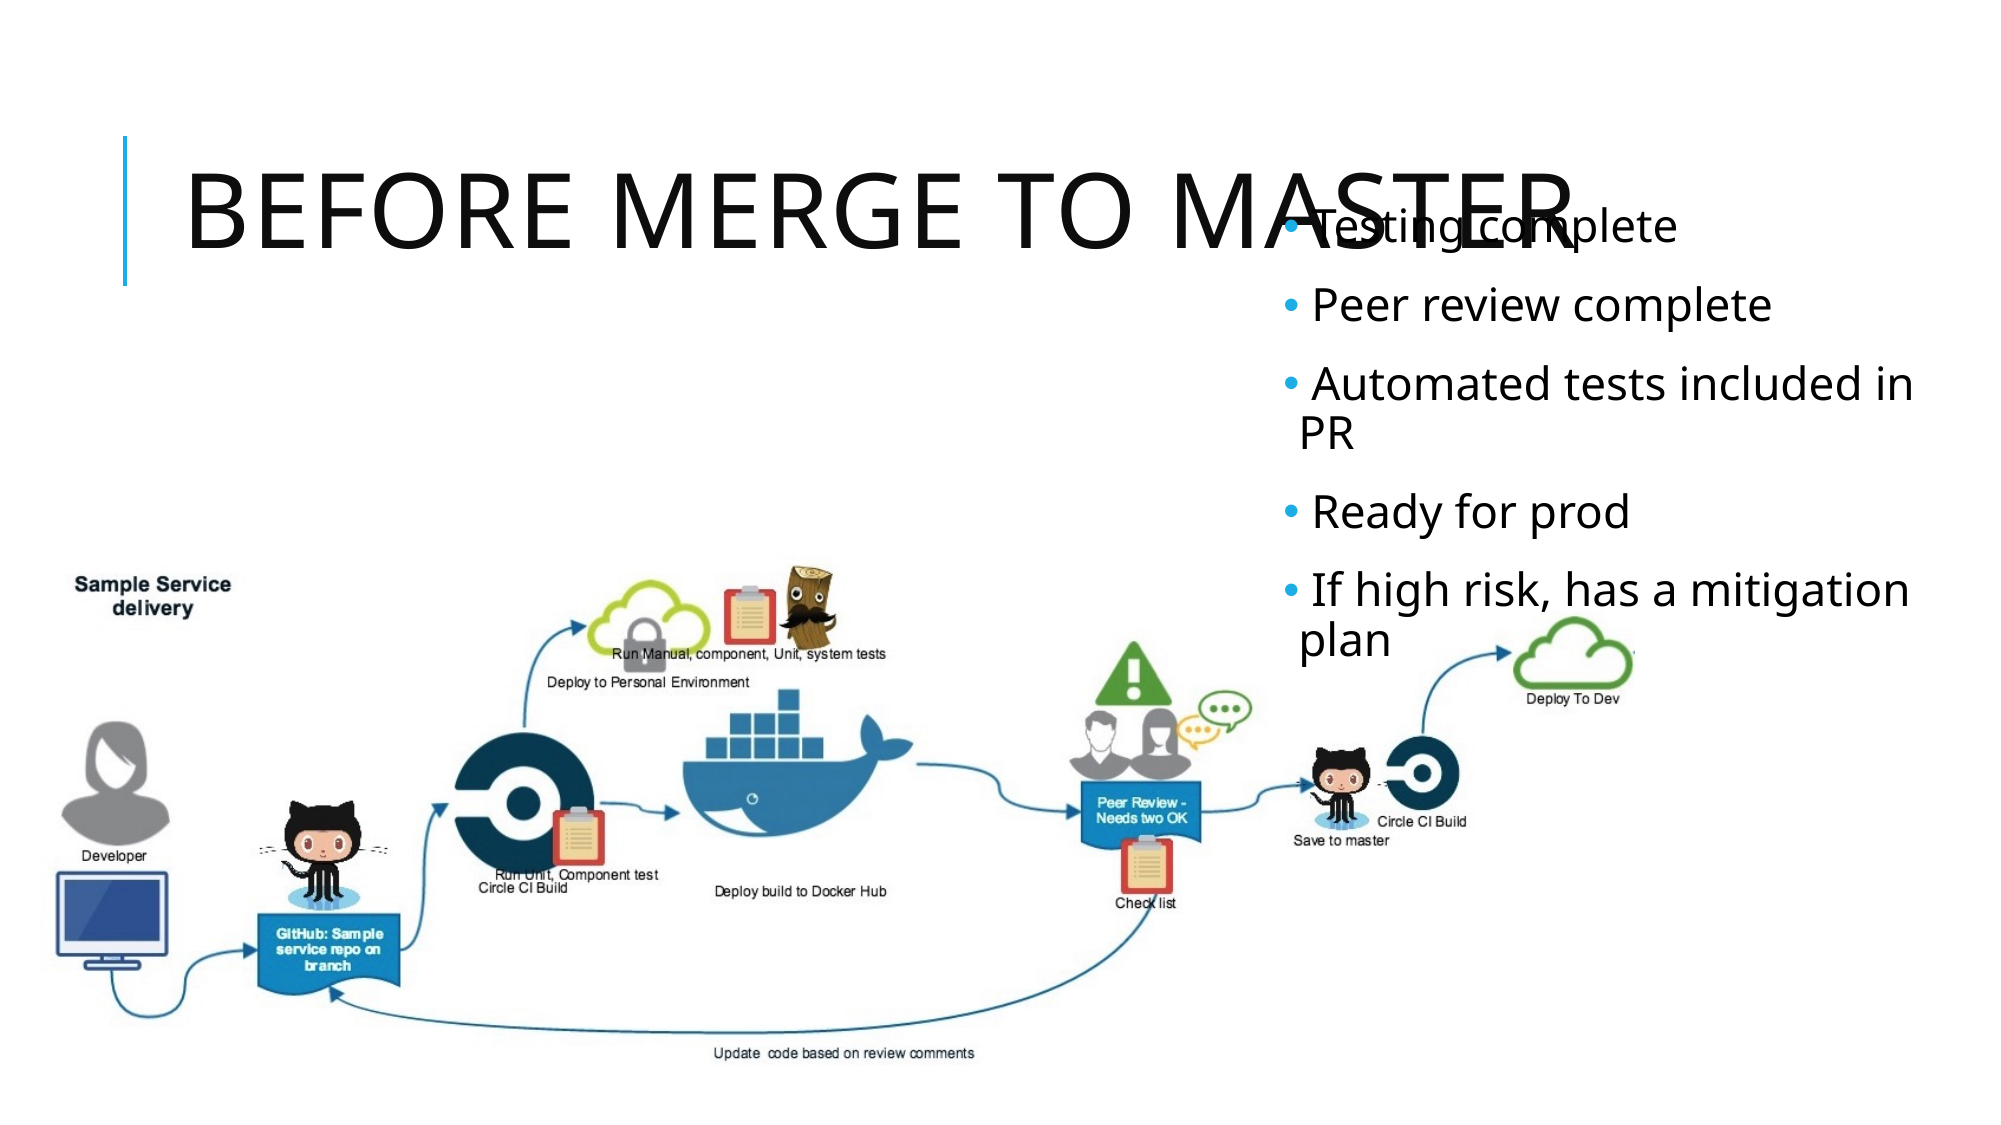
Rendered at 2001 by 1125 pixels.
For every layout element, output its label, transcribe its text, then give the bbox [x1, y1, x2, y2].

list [39, 554, 1635, 1125]
title Before Merge to Master [168, 96, 1763, 342]
text_box Testing complete Peer review complete Automated tests included in PR Ready for prod If high risk, has a mitigation plan [1275, 195, 1945, 856]
